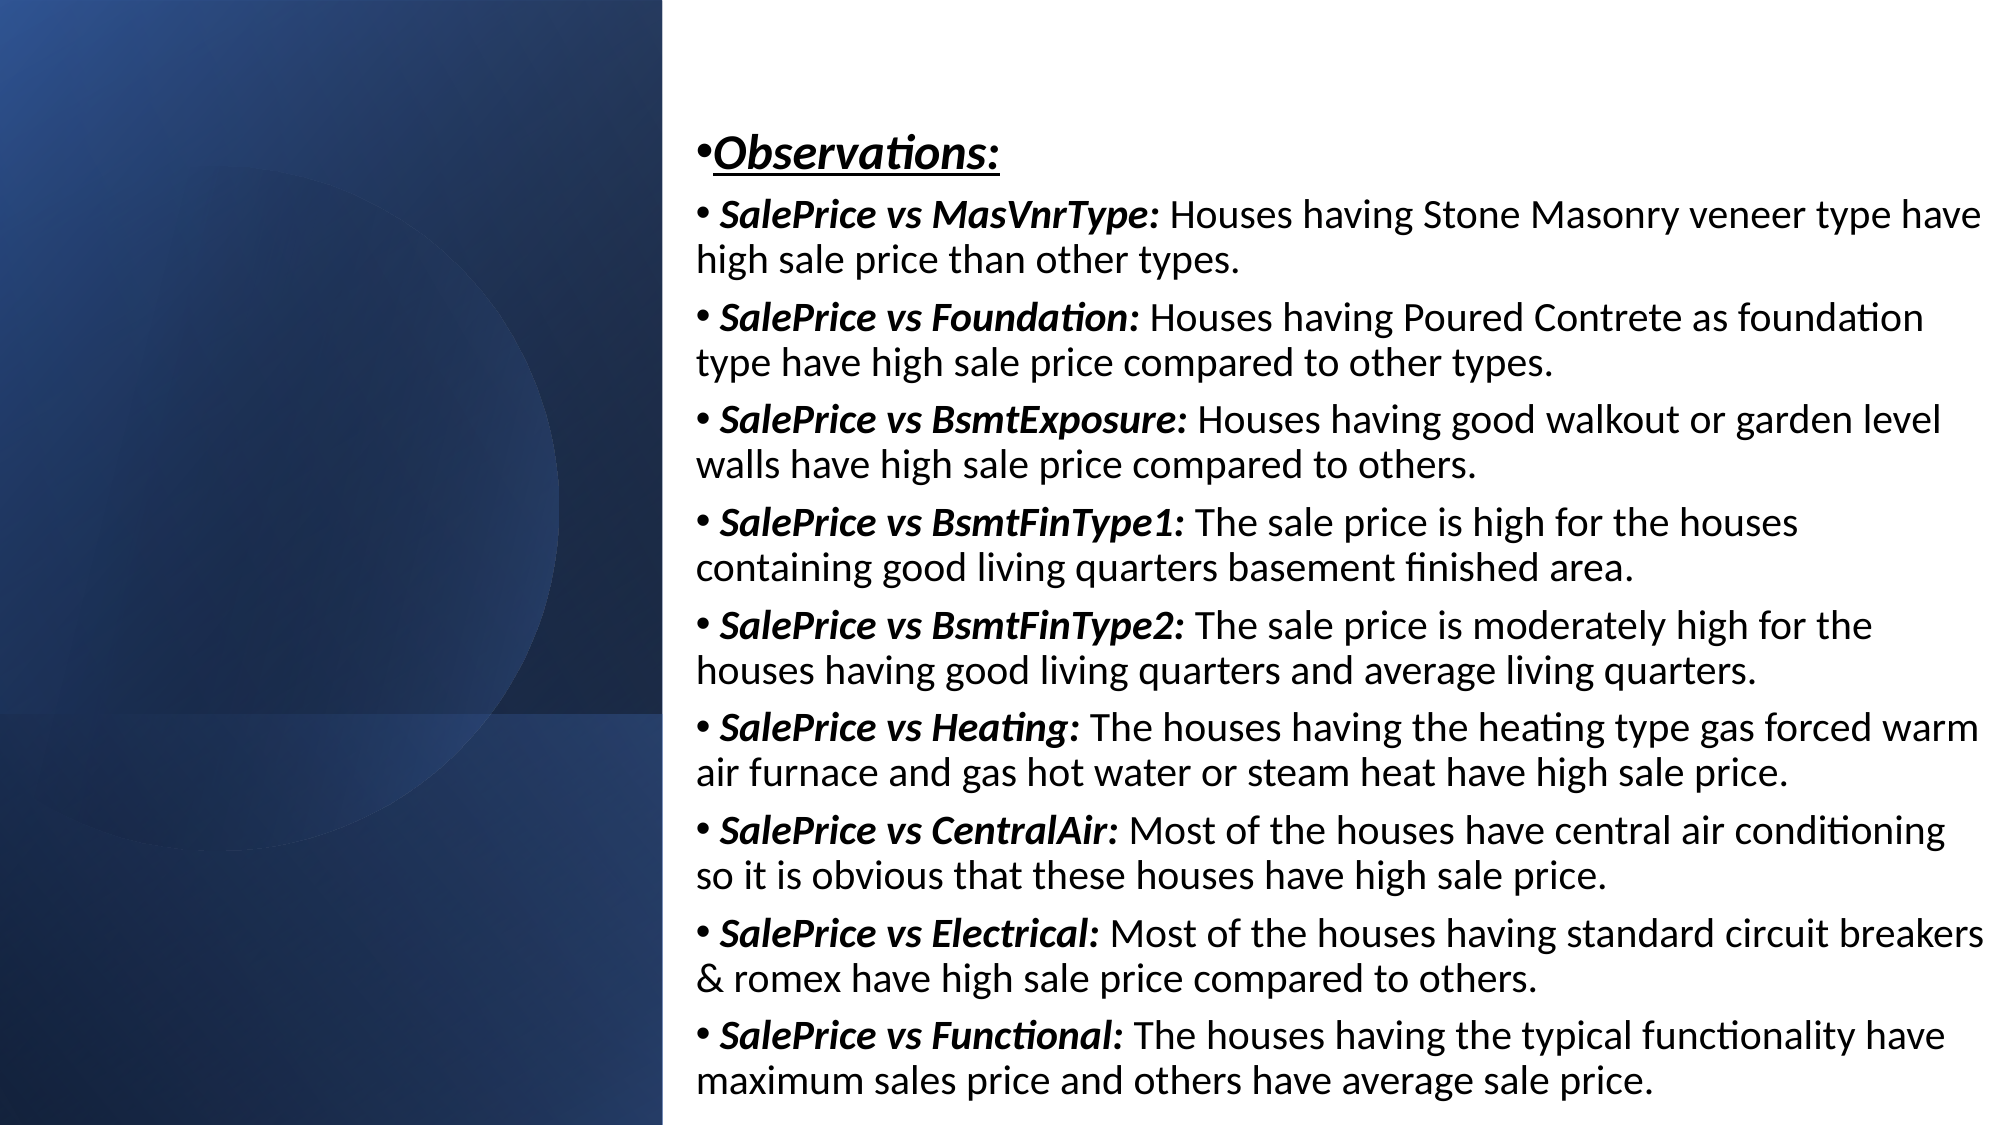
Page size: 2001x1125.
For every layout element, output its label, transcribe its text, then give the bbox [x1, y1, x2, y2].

text_box [663, 0, 2000, 1125]
text_box Observations: SalePrice vs MasVnrType: Houses having Stone Masonry veneer type have high sale price than other types. SalePrice vs Foundation: Houses having Poured Contrete as foundation type have high sale price compared to other types. SalePrice vs BsmtExposure: Houses having good walkout or garden level walls have high sale price compared to others. SalePrice vs BsmtFinType1: The sale price is high for the houses containing good living quarters basement finished area. SalePrice vs BsmtFinType2: The sale price is moderately high for the houses having good living quarters and average living quarters. SalePrice vs Heating: The houses having the heating type gas forced warm air furnace and gas hot water or steam heat have high sale price. SalePrice vs CentralAir: Most of the houses have central air conditioning so it is obvious that these houses have high sale price. SalePrice vs Electrical: Most of the houses having standard circuit breakers & romex have high sale price compared to others. SalePrice vs Functional: The houses having the typical functionality have maximum sales price and others have average sale price. [680, 106, 2000, 1124]
text_box [0, 0, 663, 1124]
